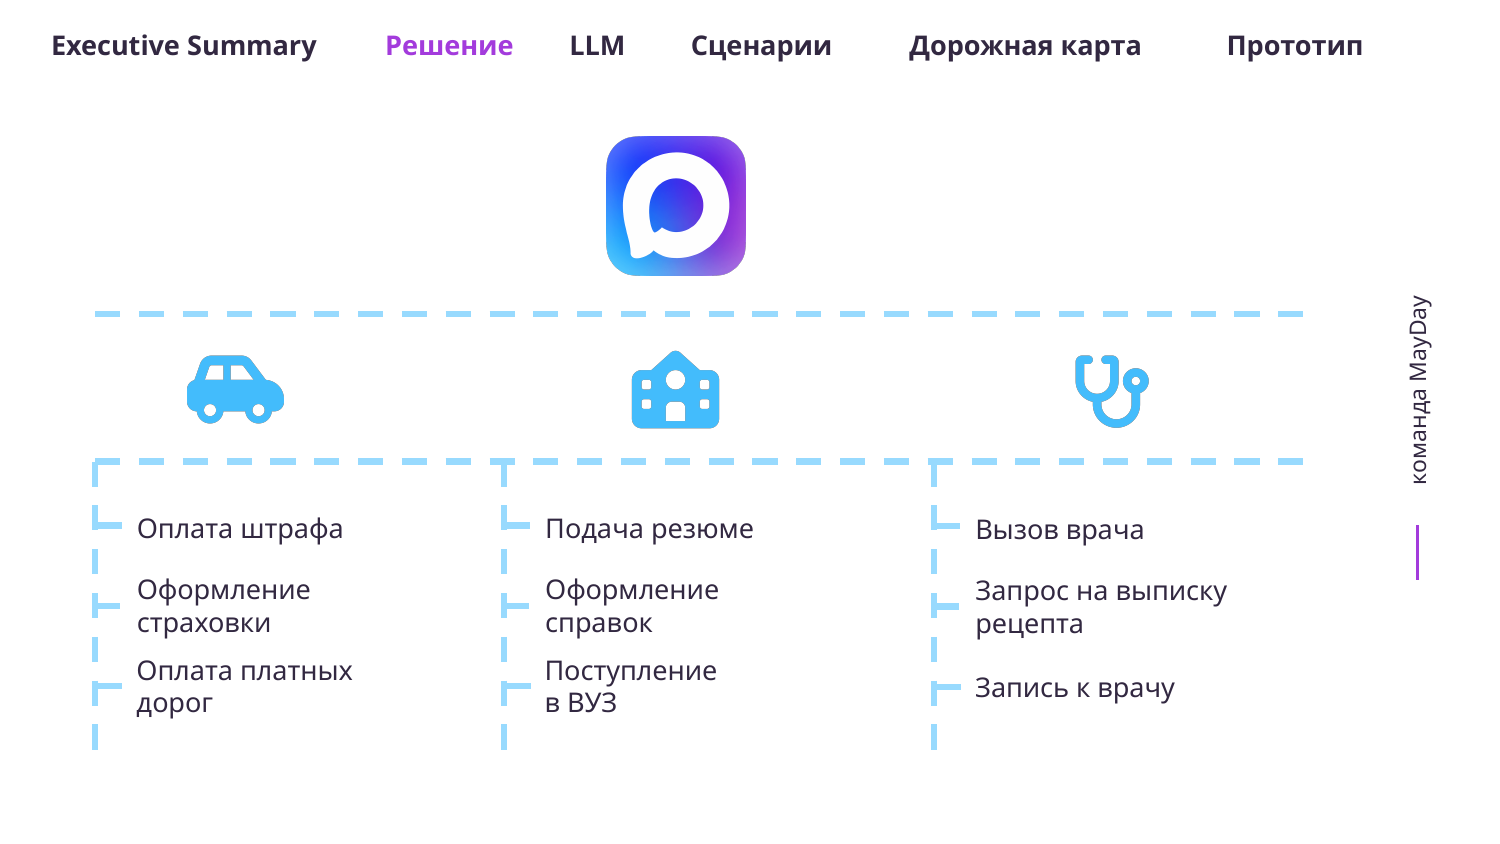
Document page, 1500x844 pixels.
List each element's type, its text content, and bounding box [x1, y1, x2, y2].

text_box Оформление страховки [121, 557, 436, 638]
text_box Вызов врача [960, 497, 1246, 558]
text_box Прототип [1211, 13, 1500, 76]
text_box LLM [554, 13, 675, 76]
picture [627, 341, 725, 438]
text_box Запись к врачу [960, 655, 1212, 719]
picture [606, 136, 746, 276]
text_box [1395, 181, 1439, 600]
text_box Решение [370, 13, 554, 76]
text_box Поступление в ВУЗ [529, 638, 858, 733]
text_box Подача резюме [530, 496, 816, 557]
text_box Оплата штрафа [121, 496, 408, 557]
picture [187, 341, 285, 438]
text_box Запрос на выписку рецепта [960, 558, 1274, 654]
text_box Оплата платных дорог [121, 638, 450, 733]
text_box Оформление справок [530, 557, 844, 638]
text_box Сценарии [675, 13, 894, 76]
text_box Executive Summary [36, 13, 370, 76]
text_box Дорожная карта [894, 13, 1211, 76]
picture [1067, 347, 1153, 433]
